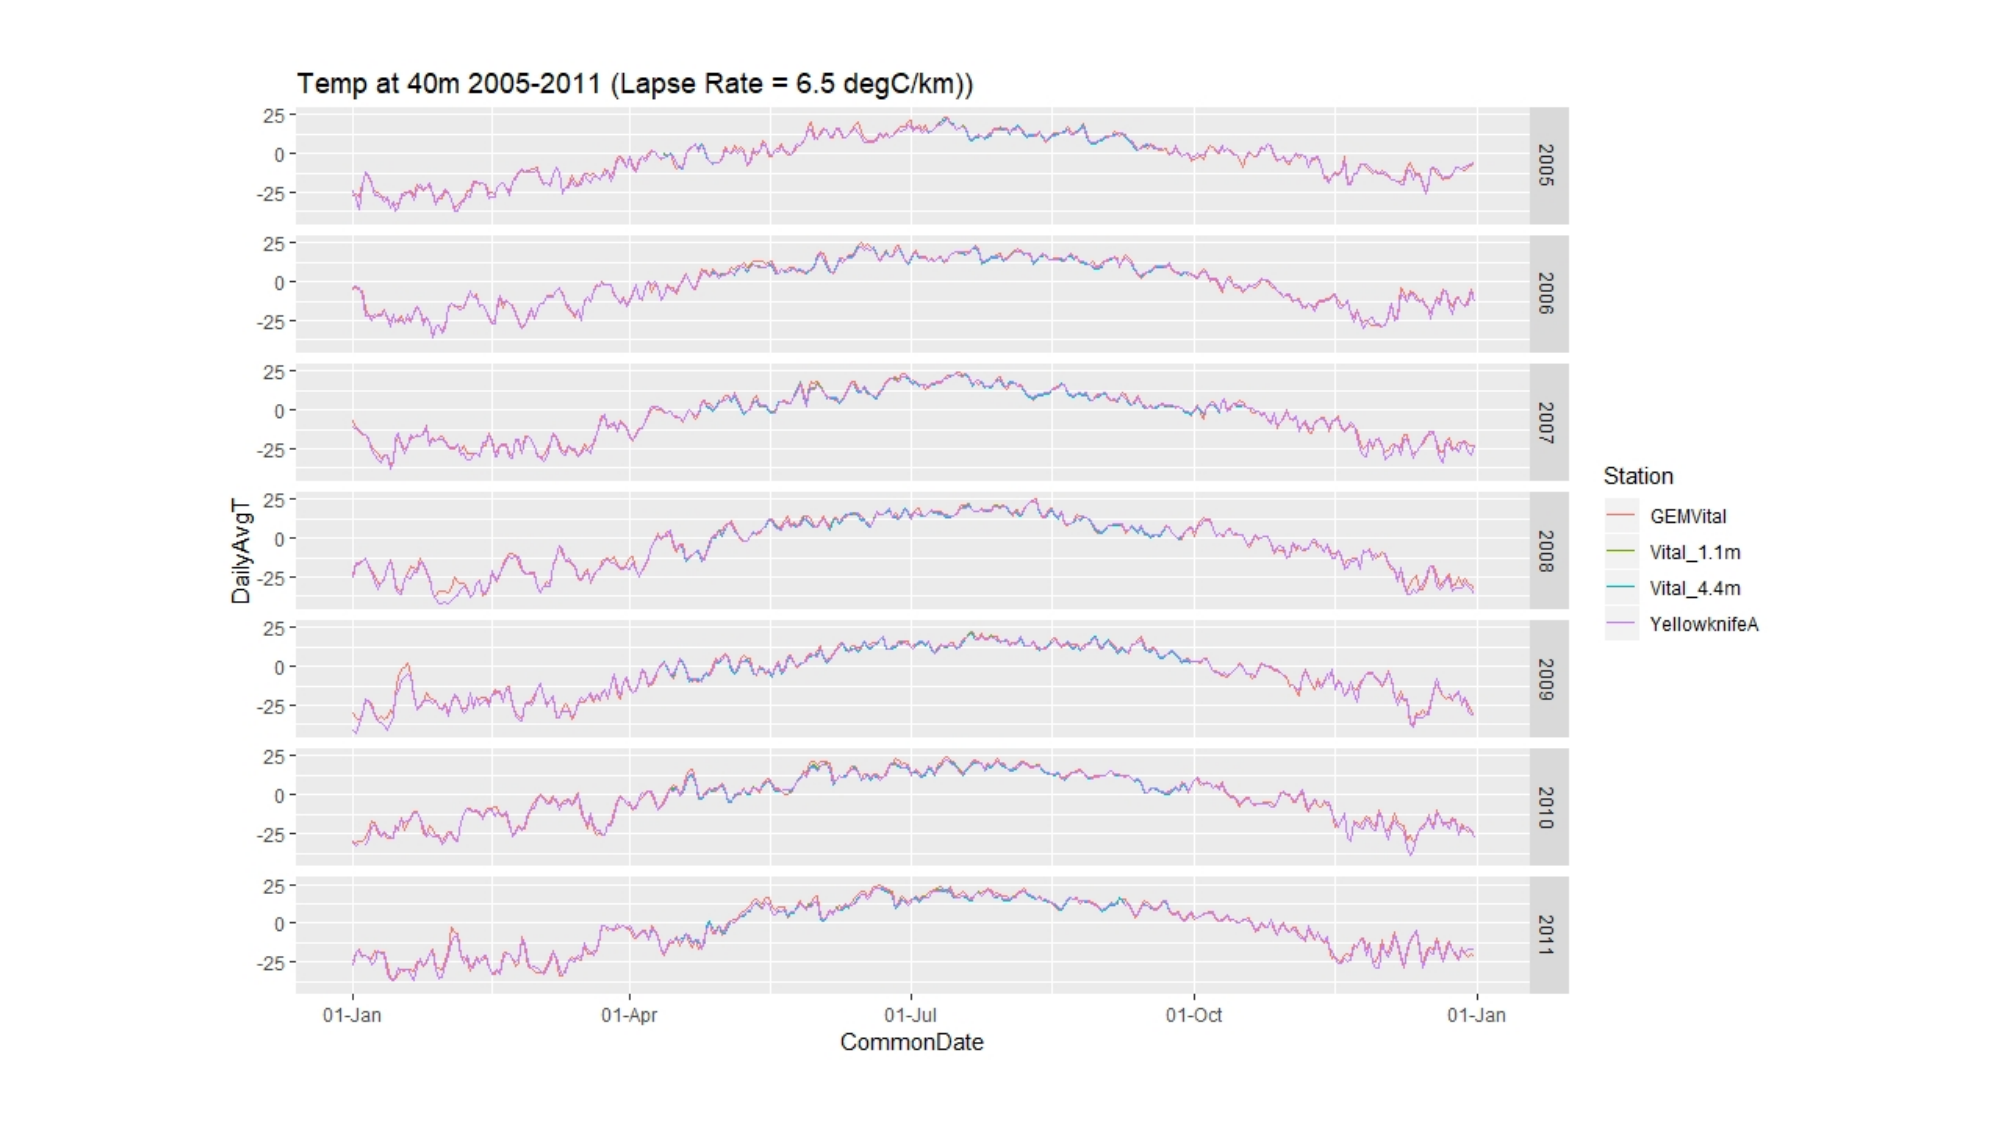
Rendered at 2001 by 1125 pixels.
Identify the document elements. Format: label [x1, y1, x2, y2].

picture [218, 59, 1782, 1066]
